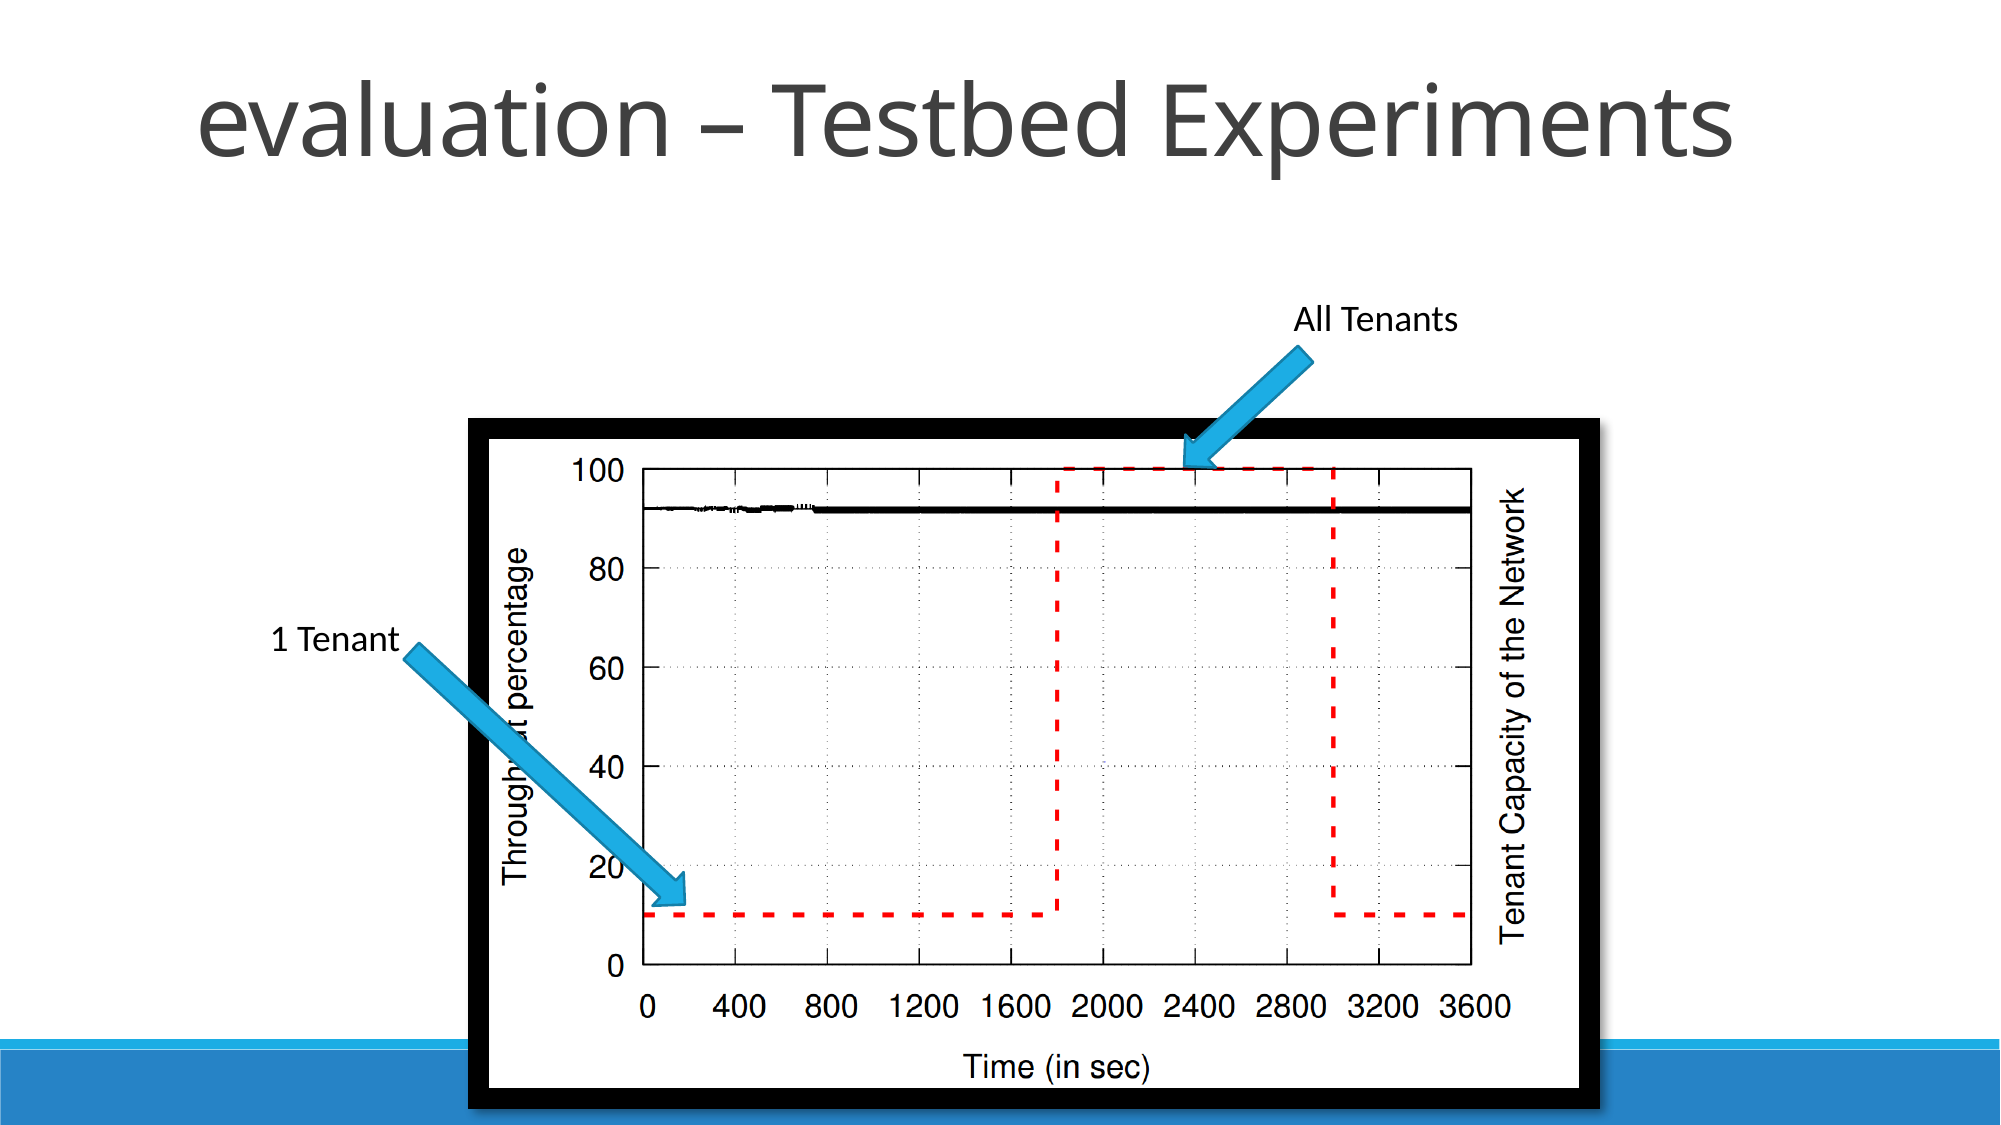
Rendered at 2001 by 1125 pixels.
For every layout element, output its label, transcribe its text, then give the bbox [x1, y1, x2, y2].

title evaluation – Testbed Experiments [180, 47, 1830, 185]
list [187, 313, 1293, 895]
text_box [1199, 344, 1315, 435]
text_box 1 Tenant [254, 606, 416, 666]
text_box [408, 641, 485, 737]
text_box All Tenants [1278, 287, 1474, 347]
picture [488, 438, 1580, 1089]
list [1258, 313, 1813, 895]
